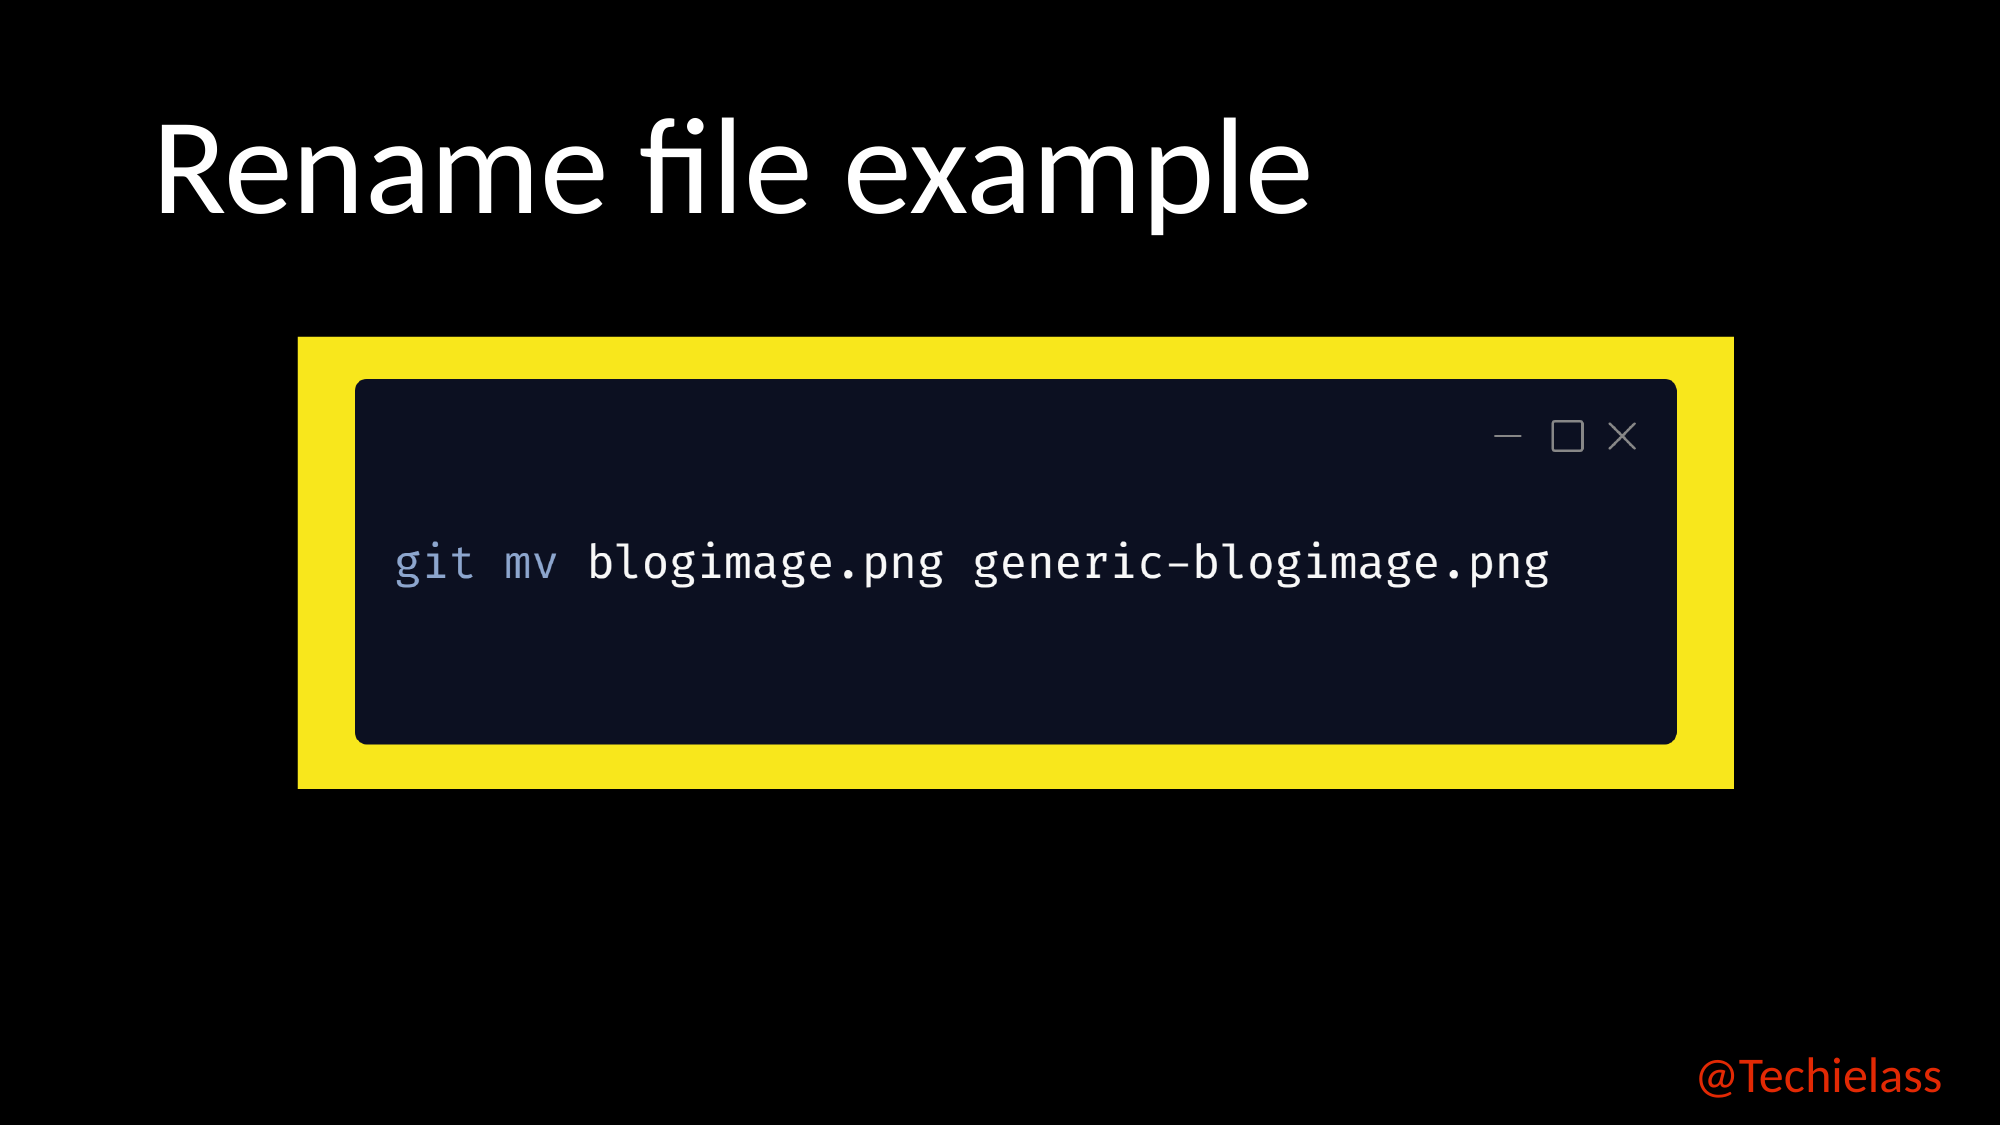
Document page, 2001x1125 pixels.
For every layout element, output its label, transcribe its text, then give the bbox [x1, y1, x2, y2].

picture [296, 335, 1735, 790]
title Rename file example [137, 59, 1863, 278]
